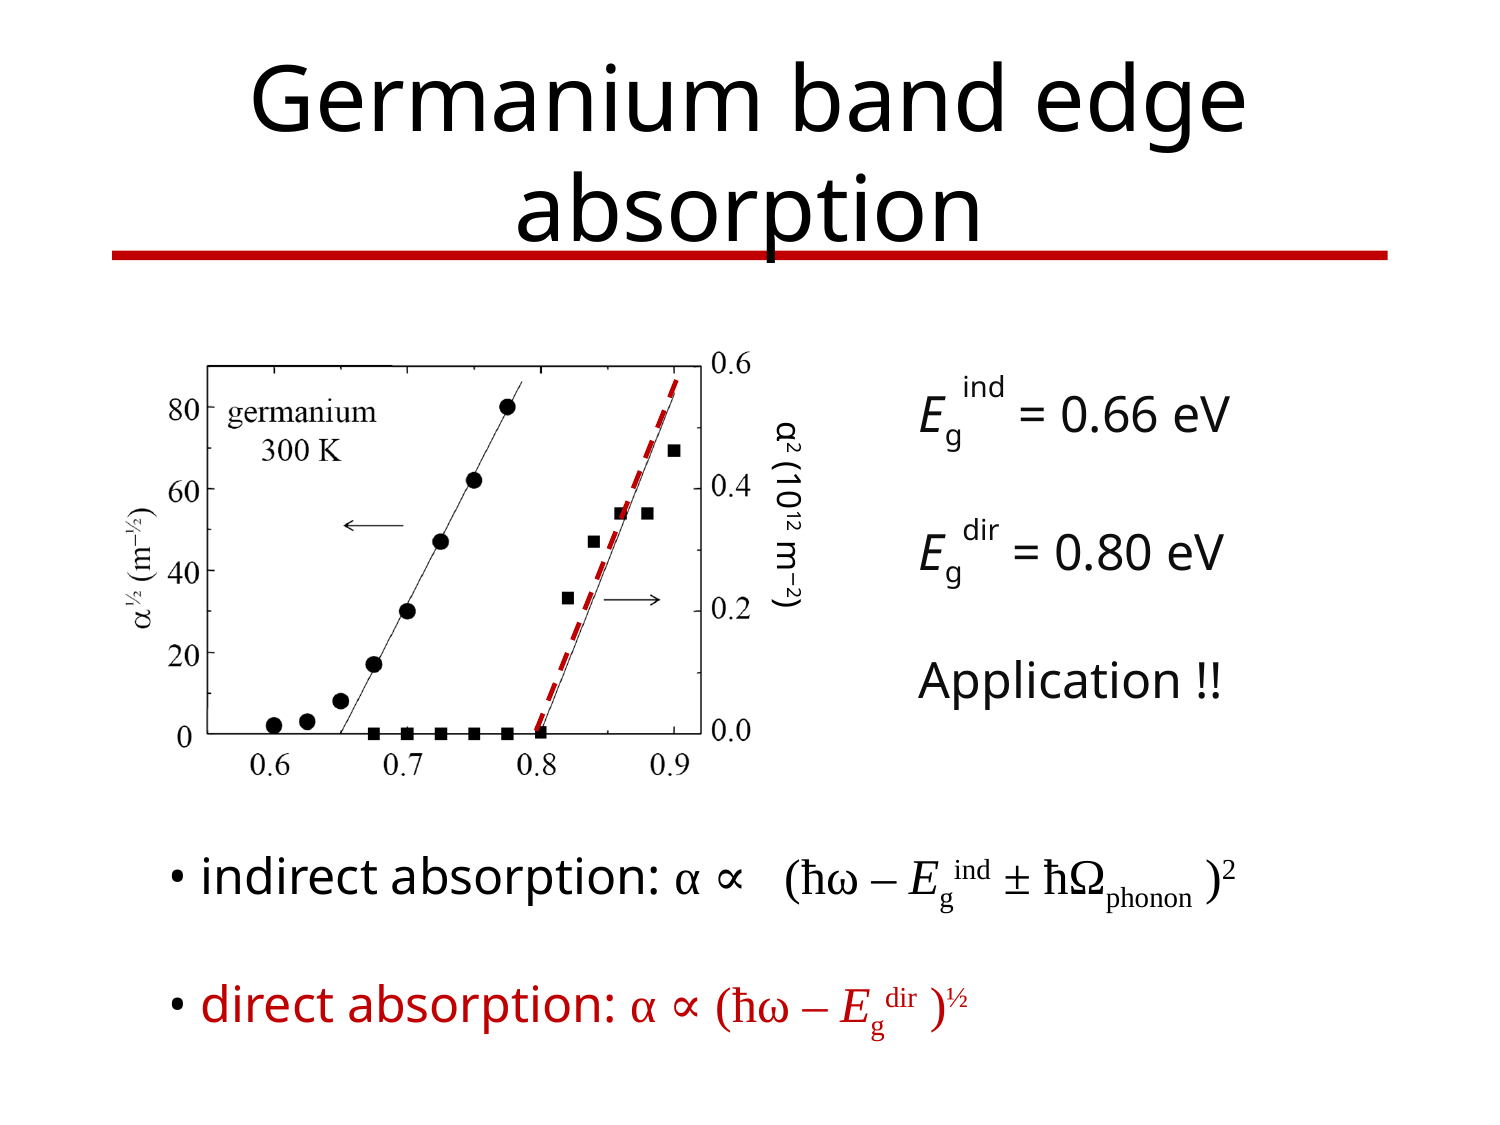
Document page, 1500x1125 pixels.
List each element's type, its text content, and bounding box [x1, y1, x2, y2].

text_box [534, 379, 677, 735]
text_box • indirect absorption: α ∝ (ħω – Egind ± ħΩphonon )2 • direct absorption: α ∝ (ħω – Egdir )½ [153, 837, 1371, 1049]
title Germanium band edge absorption [112, 55, 1388, 244]
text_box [112, 347, 818, 779]
text_box Egind = 0.66 eV Egdir = 0.80 eV Application !! [904, 361, 1390, 716]
